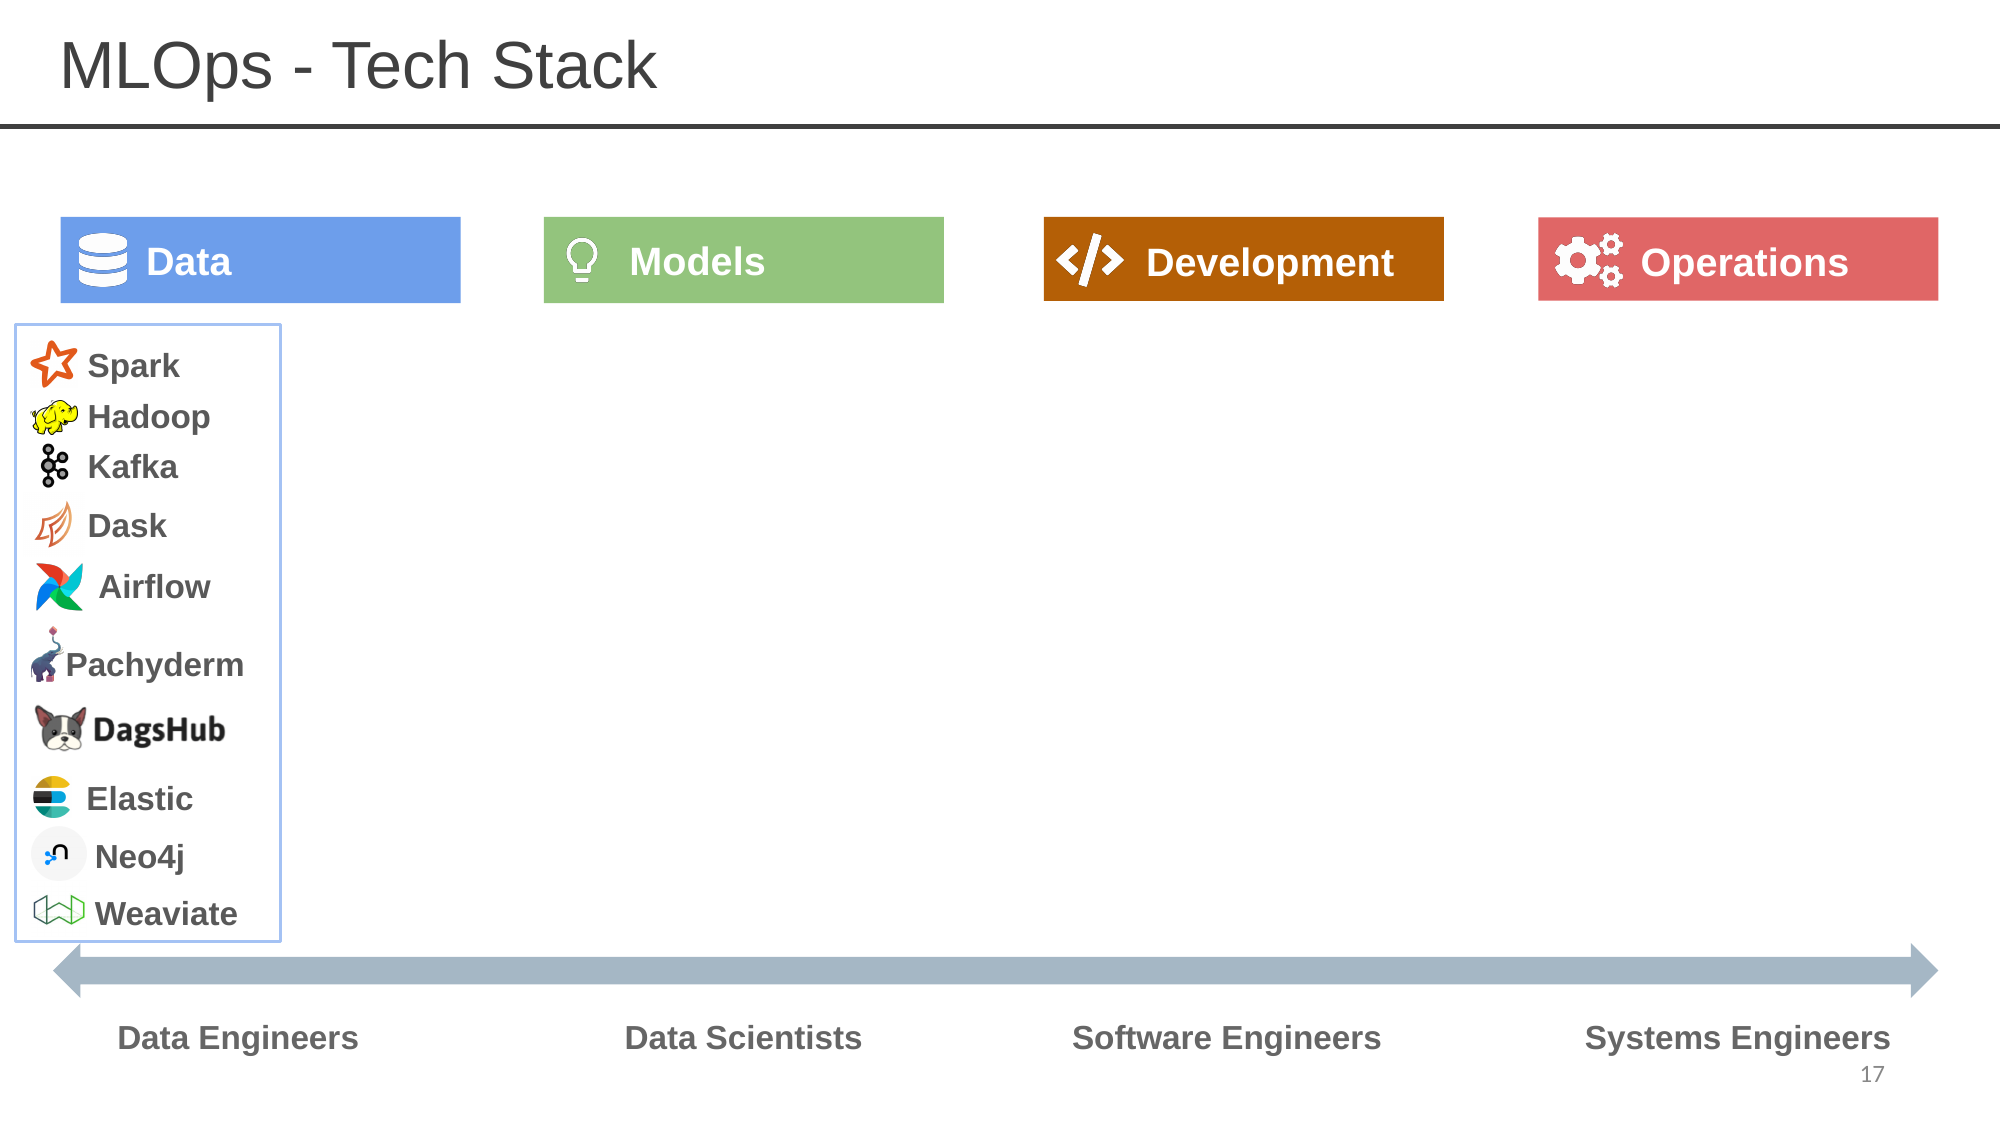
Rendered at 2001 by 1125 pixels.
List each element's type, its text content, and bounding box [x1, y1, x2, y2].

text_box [543, 216, 945, 304]
text_box Software Engineers [1049, 1008, 1405, 1064]
text_box Systems Engineers [1560, 1008, 1917, 1064]
text_box [52, 943, 1939, 999]
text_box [1538, 217, 1939, 301]
title MLOps - Tech Stack [44, 14, 1813, 127]
slide_number 17 [1433, 1042, 1900, 1103]
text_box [15, 324, 281, 942]
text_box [60, 216, 461, 304]
text_box Data Engineers [60, 1008, 416, 1064]
text_box Data Scientists [565, 1008, 922, 1064]
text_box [1043, 216, 1445, 302]
